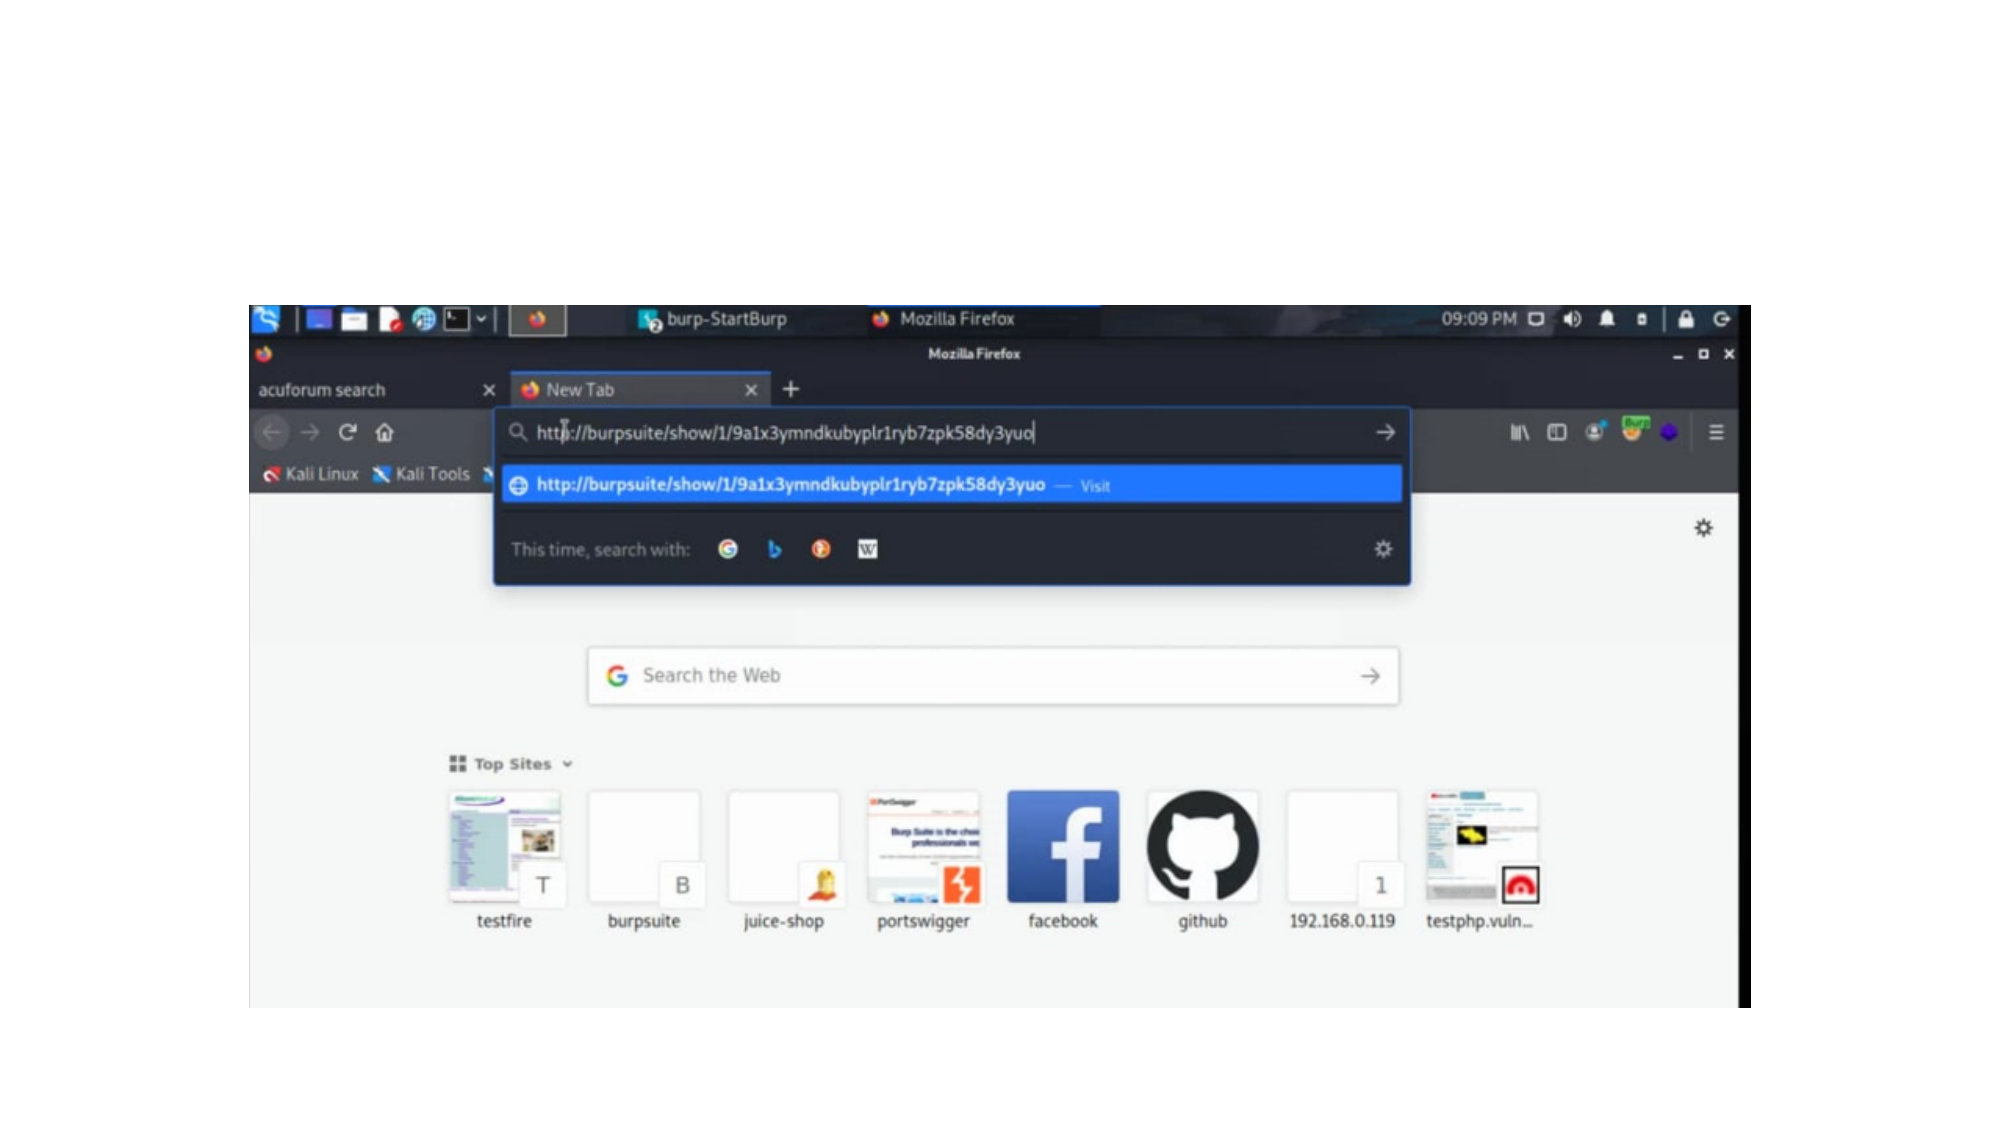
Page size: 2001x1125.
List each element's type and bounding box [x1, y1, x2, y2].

list [249, 305, 1751, 1008]
